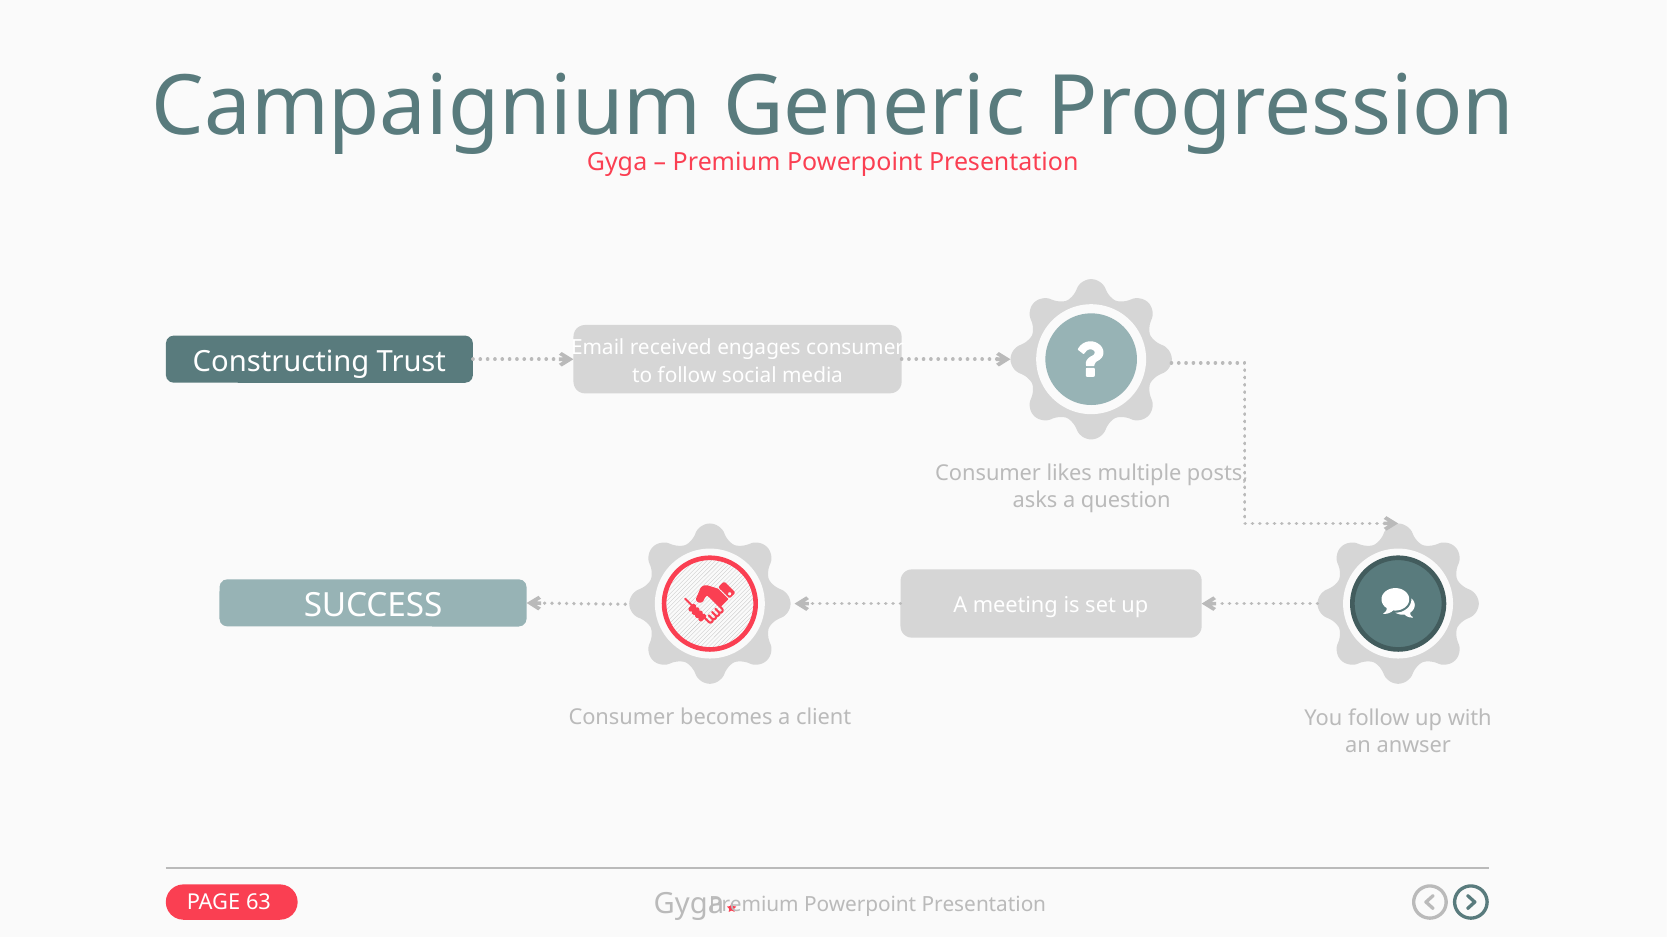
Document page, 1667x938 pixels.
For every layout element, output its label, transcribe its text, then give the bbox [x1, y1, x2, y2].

text_box Constructing Trust [163, 333, 476, 385]
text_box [684, 581, 735, 624]
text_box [1077, 341, 1104, 377]
text_box Consumer likes multiple posts, asks a question [913, 448, 1166, 521]
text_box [1010, 278, 1173, 440]
text_box A meeting is set up [898, 567, 1204, 640]
text_box You follow up with an anwser [1232, 693, 1564, 766]
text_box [628, 523, 791, 685]
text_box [1317, 523, 1480, 685]
list Campaignium Generic Progression [0, 43, 1667, 137]
list Gyga – Premium Powerpoint Presentation [0, 137, 1667, 185]
text_box Consumer becomes a client [544, 692, 876, 739]
text_box Email received engages consumer to follow social media [571, 322, 904, 396]
text_box SUCCESS [217, 577, 529, 629]
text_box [1171, 362, 1399, 524]
